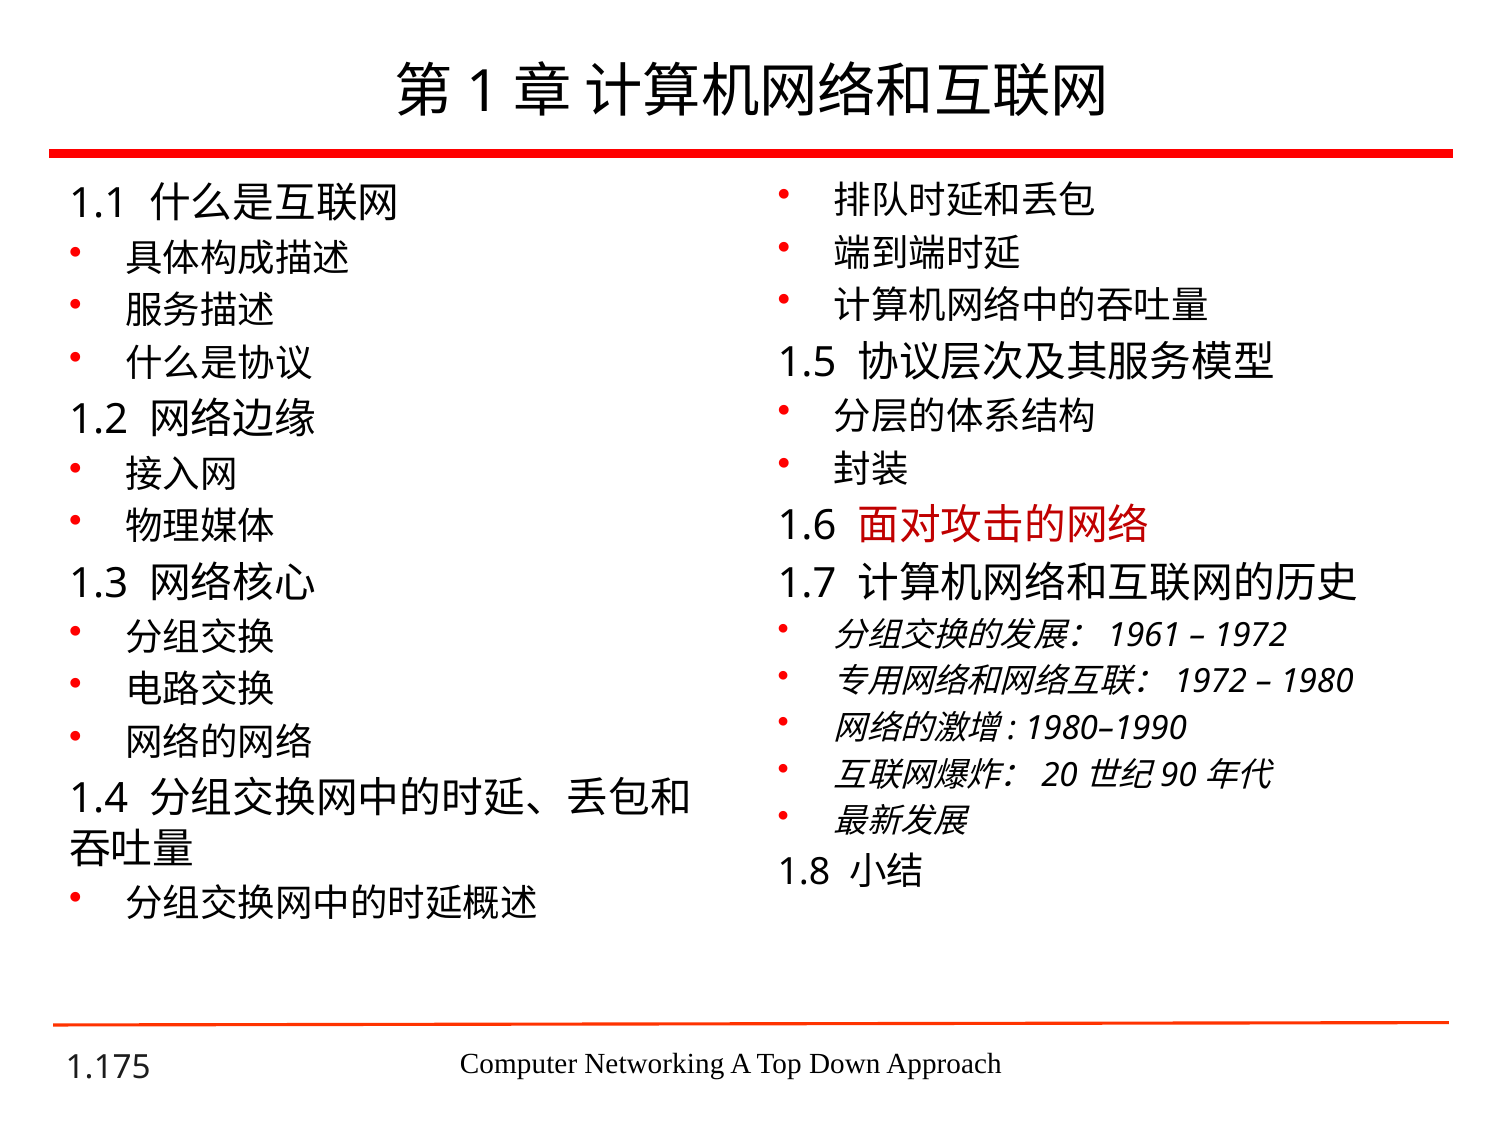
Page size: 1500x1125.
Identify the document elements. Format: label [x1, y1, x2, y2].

list [53, 168, 738, 1014]
list [762, 168, 1447, 1014]
title [51, 33, 1452, 144]
